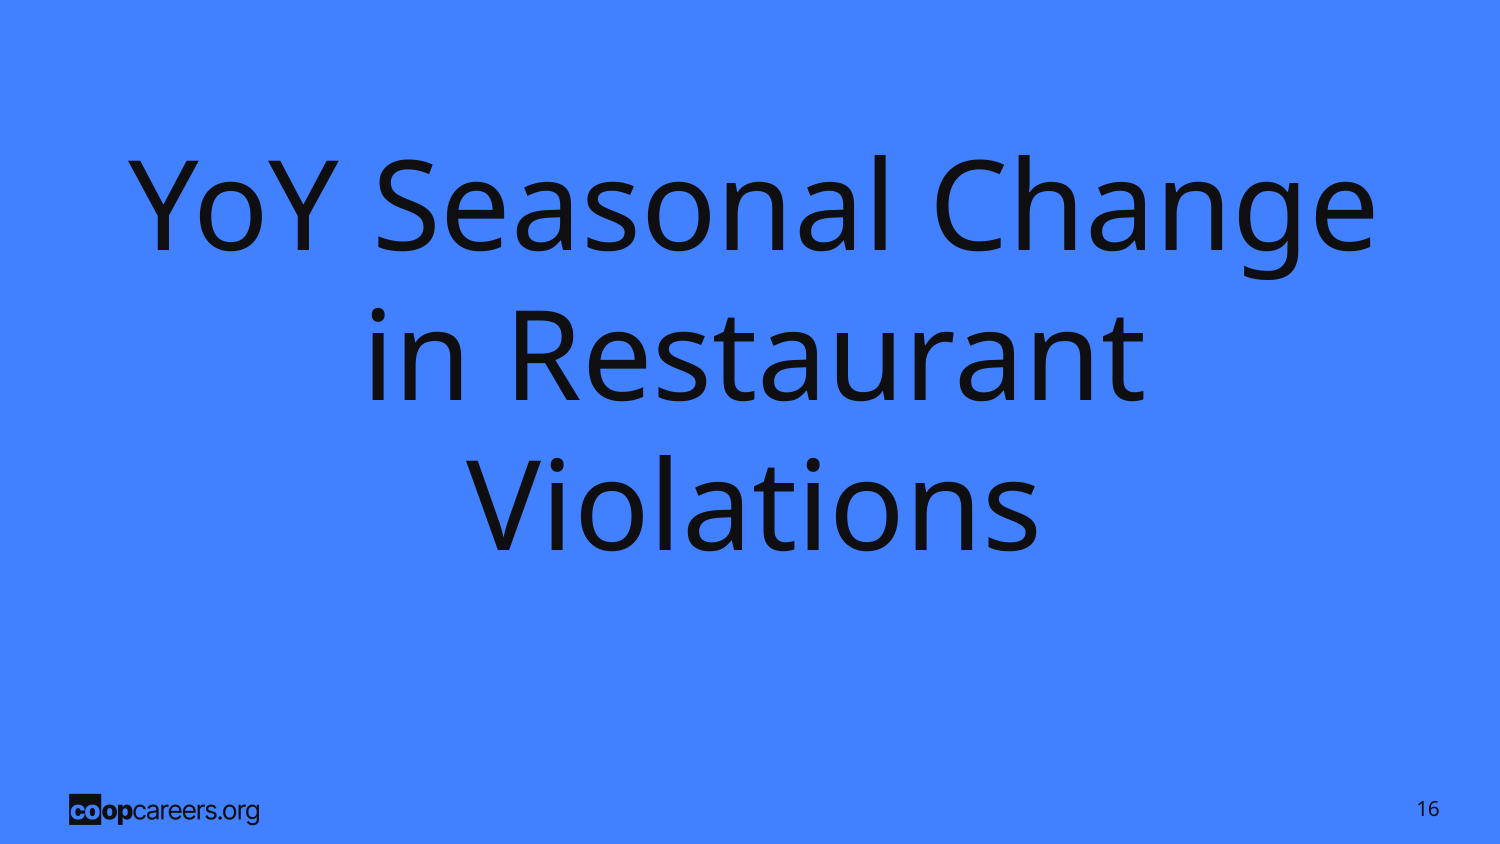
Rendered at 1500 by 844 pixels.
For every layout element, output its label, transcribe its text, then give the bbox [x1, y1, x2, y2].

title YoY Seasonal Change in Restaurant Violations [113, 125, 1396, 718]
picture [51, 767, 277, 844]
slide_number ‹#› [1364, 777, 1455, 842]
